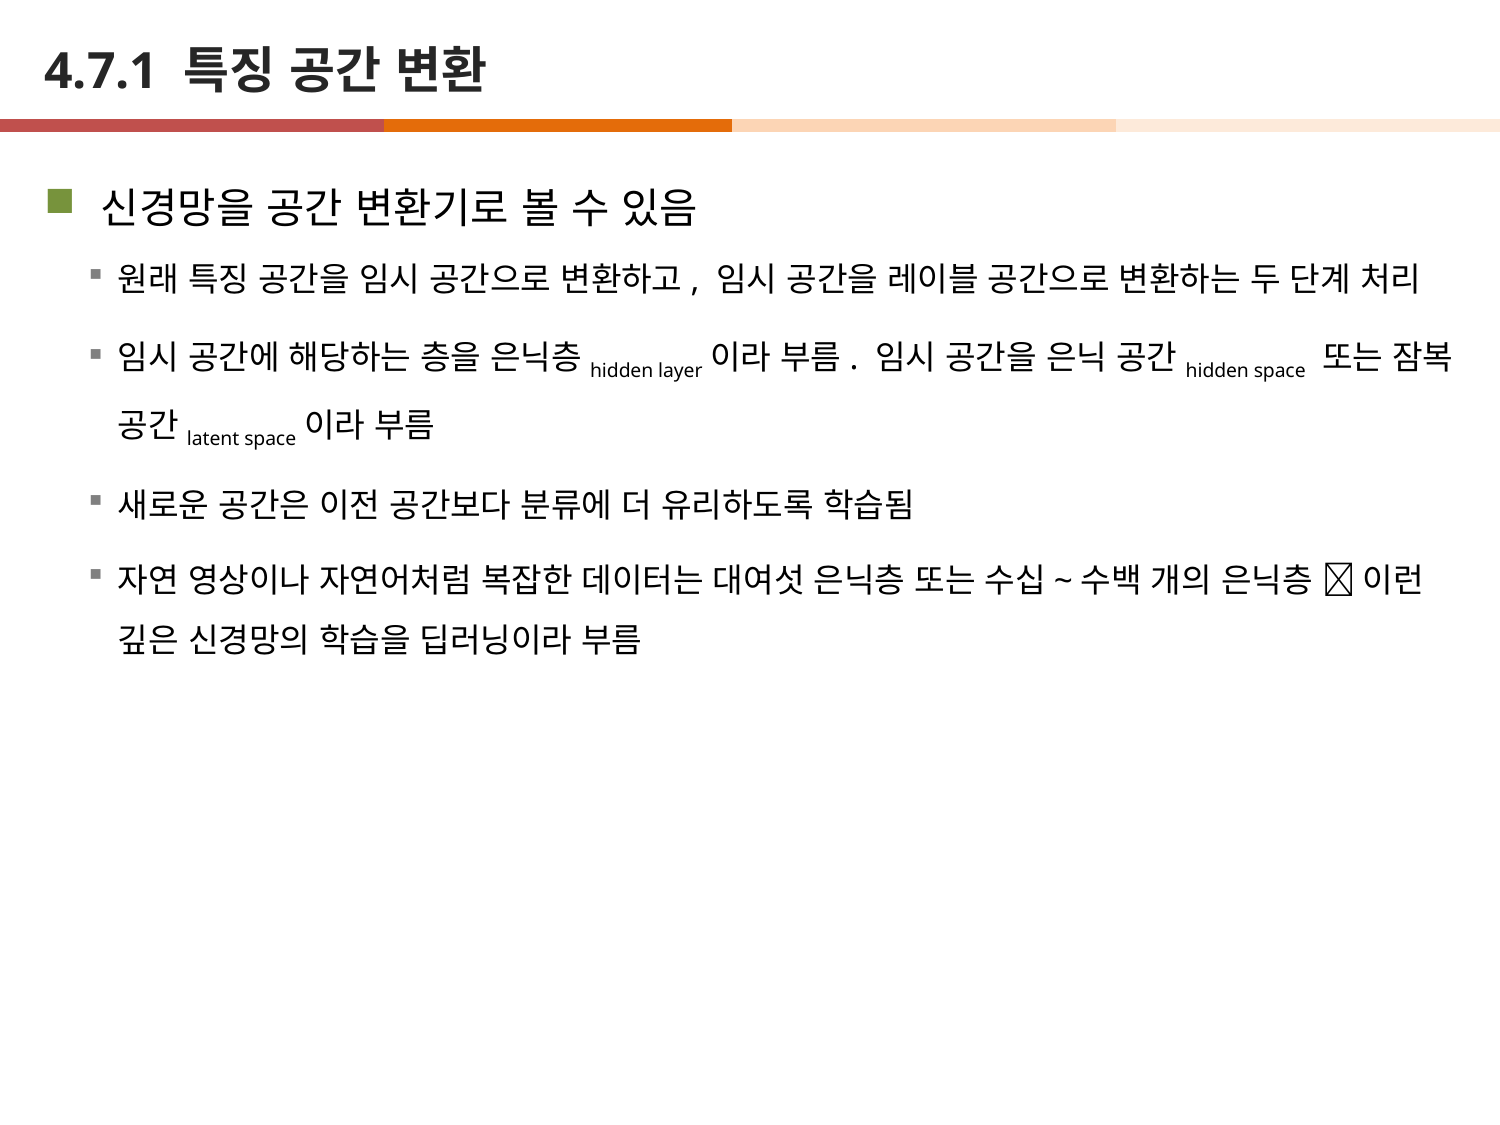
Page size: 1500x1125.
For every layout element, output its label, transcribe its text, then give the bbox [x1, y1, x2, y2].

list 신경망을 공간 변환기로 볼 수 있음 원래 특징 공간을 임시 공간으로 변환하고, 임시 공간을 레이블 공간으로 변환하는 두 단계 처리 임시 공간에 해당하는 층을 은닉층hidden layer이라 부름. 임시 공간을 은닉 공간hidden space 또는 잠복 공간latent space이라 부름 새로운 공간은 이전 공간보다 분류에 더 유리하도록 학습됨 자연 영상이나 자연어처럼 복잡한 데이터는 대여섯 은닉층 또는 수십~수백 개의 은닉층  이런 깊은 신경망의 학습을 딥러닝이라 부름 [29, 148, 1471, 1083]
title 4.7.1 특징 공간 변환 [29, 23, 1270, 114]
